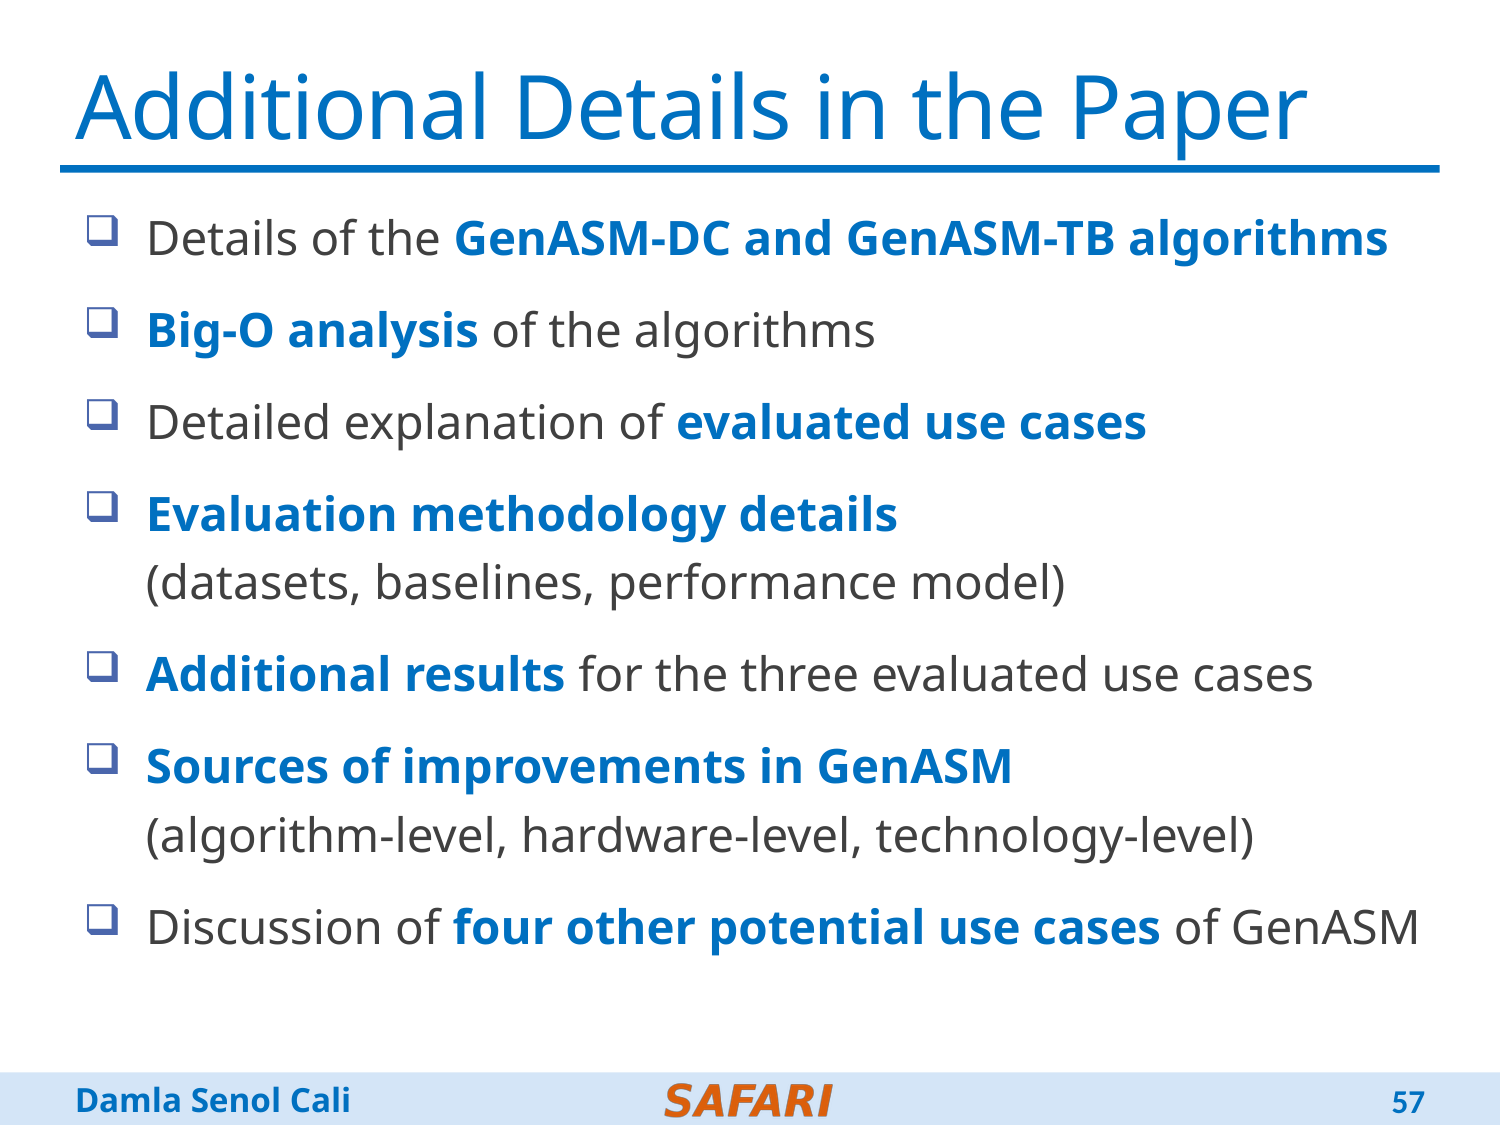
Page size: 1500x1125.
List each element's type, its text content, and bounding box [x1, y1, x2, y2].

list Details of the GenASM-DC and GenASM-TB algorithms Big-O analysis of the algorithms Detailed explanation of evaluated use cases Evaluation methodology details (datasets, baselines, performance model) Additional results for the three evaluated use cases Sources of improvements in GenASM (algorithm-level, hardware-level, technology-level) Discussion of four other potential use cases of GenASM [60, 189, 1440, 1055]
picture [663, 1075, 837, 1125]
slide_number 57 [1233, 1077, 1440, 1123]
title Additional Details in the Paper [60, 42, 1440, 166]
